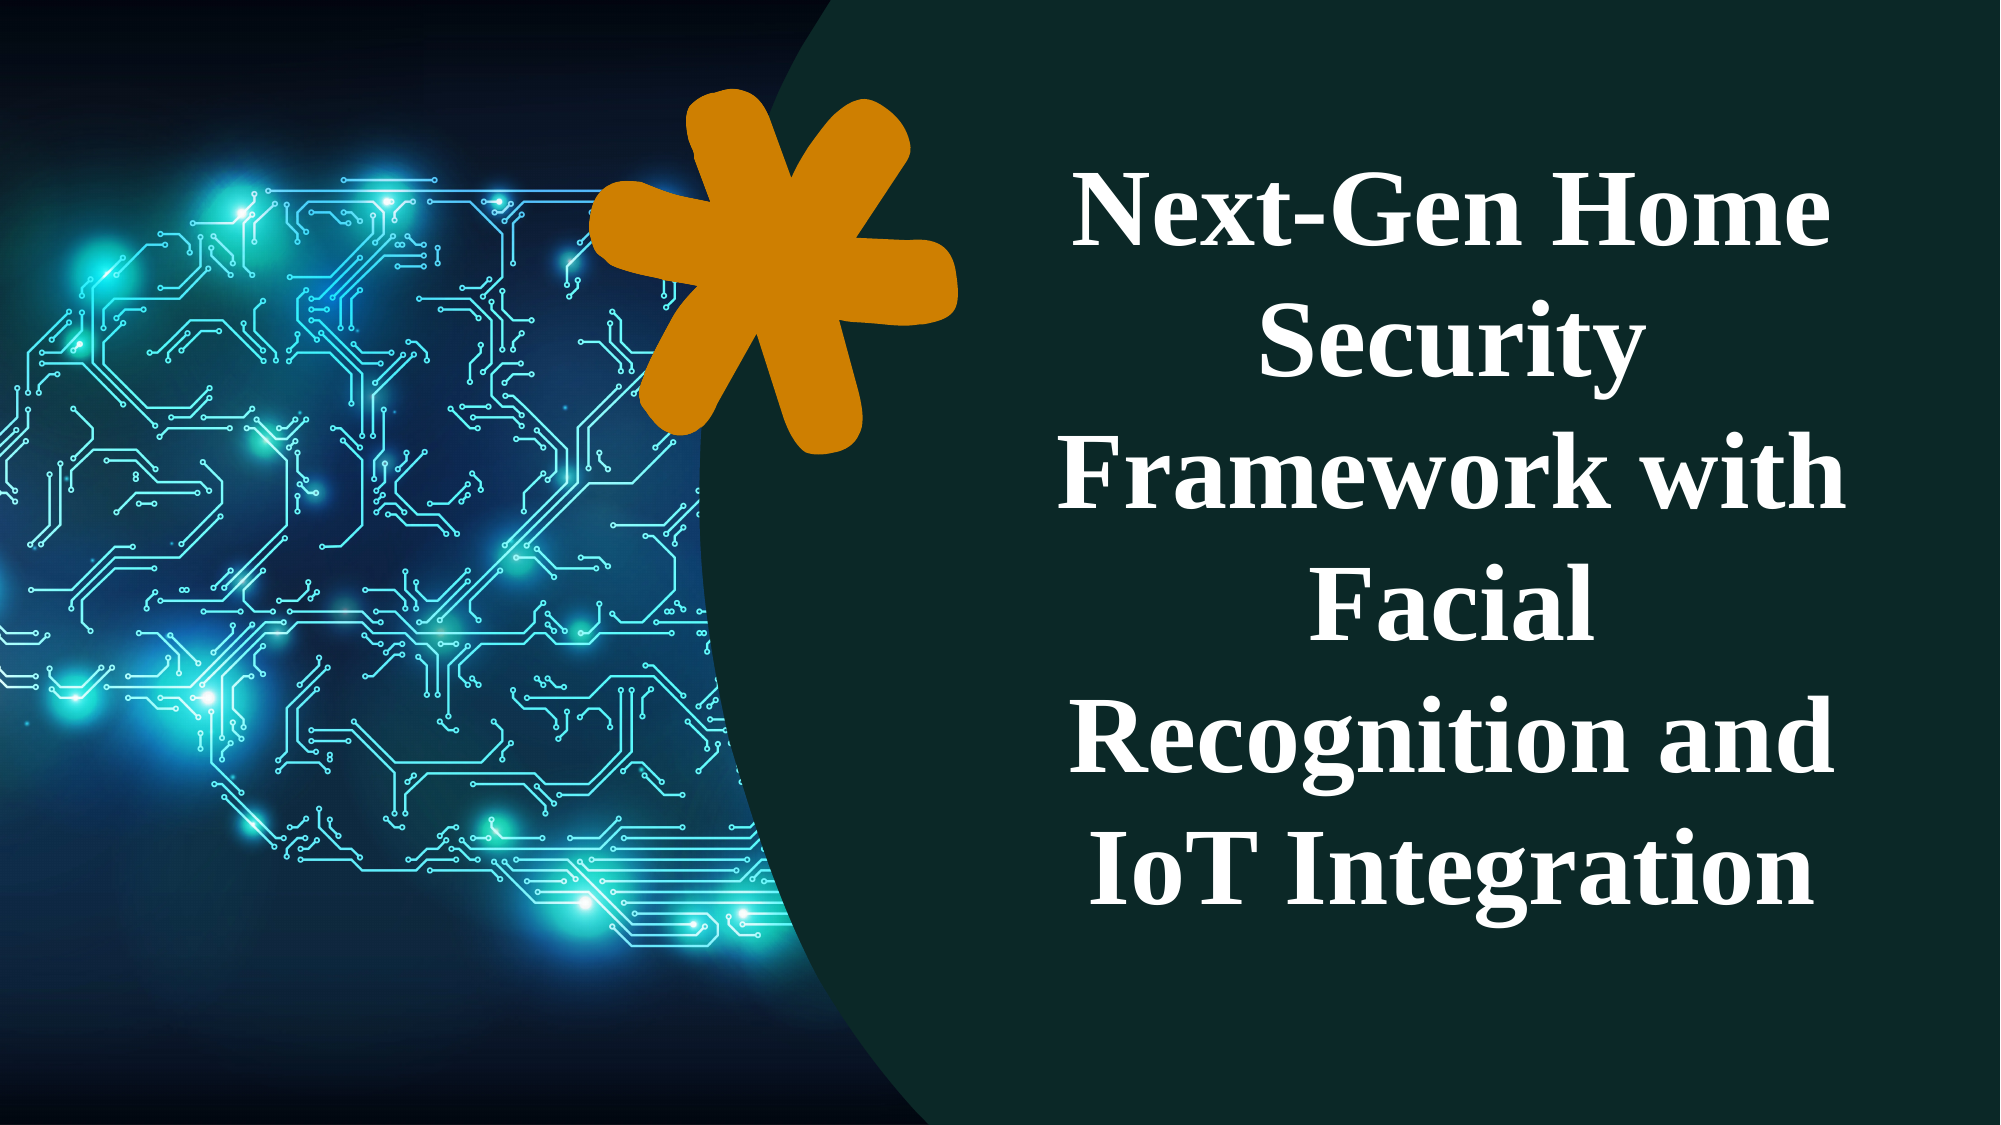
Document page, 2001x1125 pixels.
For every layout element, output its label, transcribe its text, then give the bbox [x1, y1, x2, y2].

title Next-Gen Home Security Framework with Facial Recognition and IoT Integration [1040, 119, 1864, 927]
picture [0, 0, 929, 1125]
